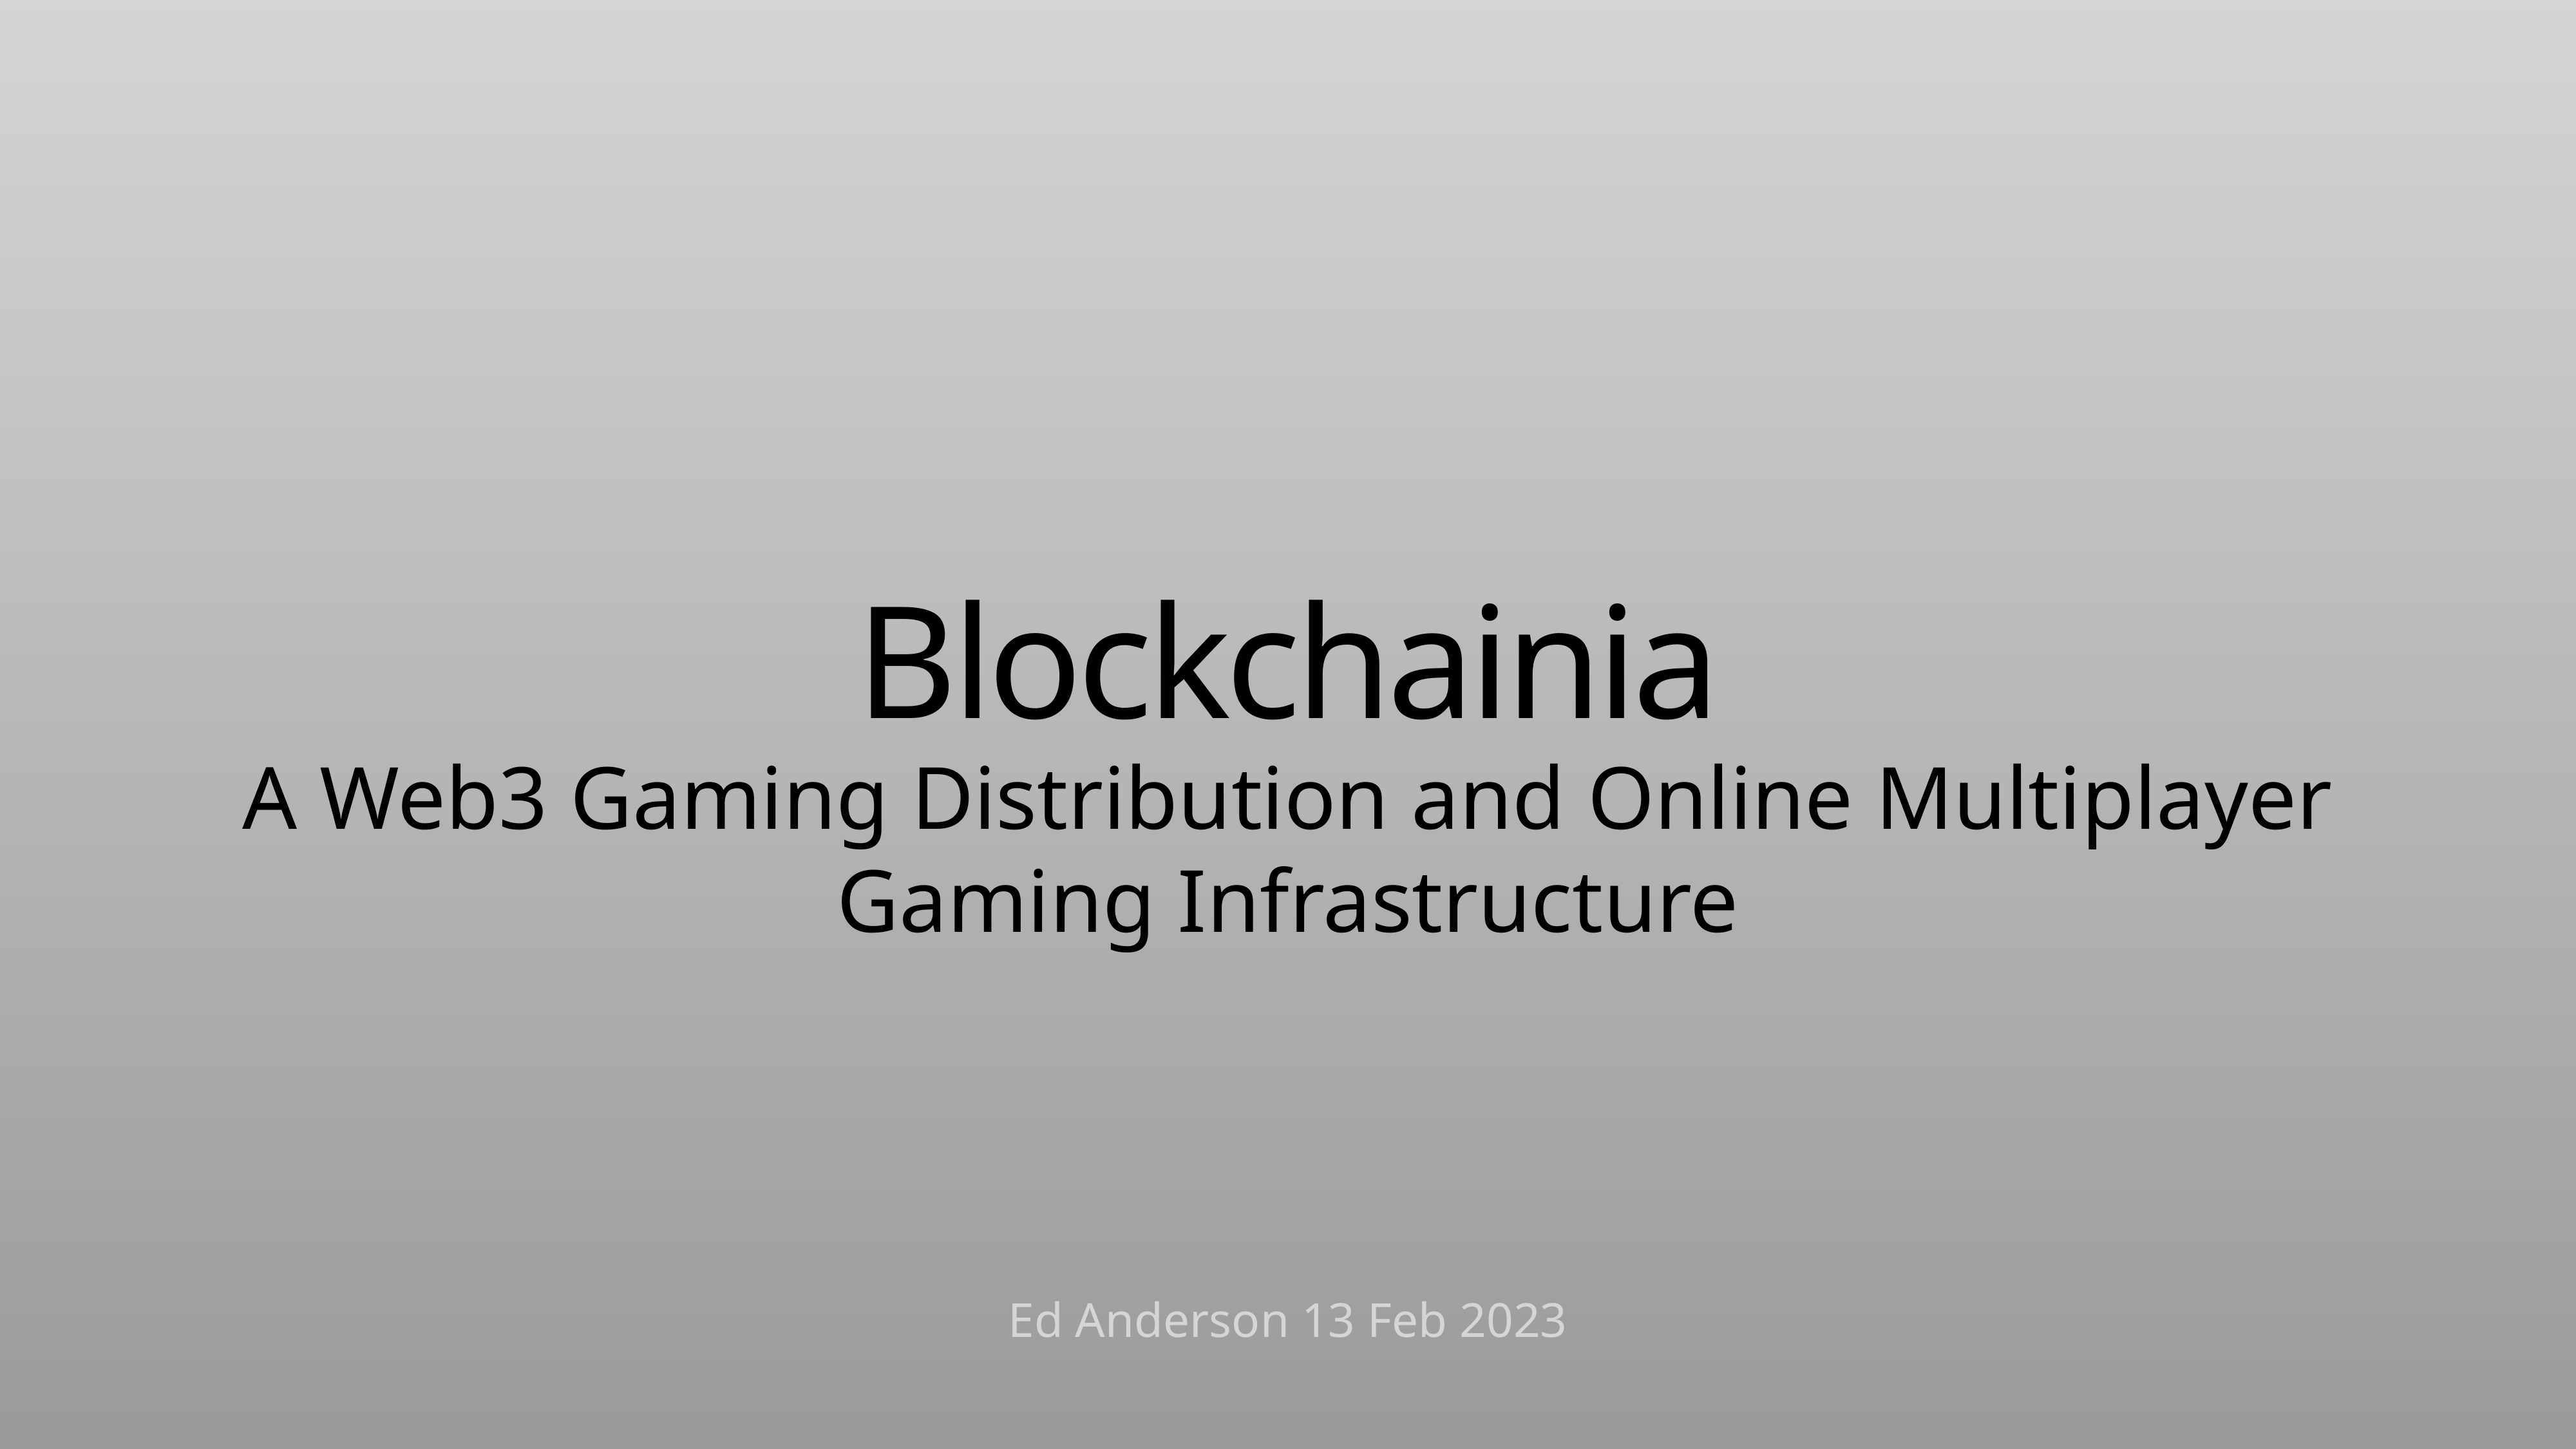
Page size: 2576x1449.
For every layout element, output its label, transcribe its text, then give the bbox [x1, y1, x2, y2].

title Blockchainia [133, 347, 2443, 737]
subtitle A Web3 Gaming Distribution and Online Multiplayer Gaming Infrastructure [133, 737, 2443, 1004]
list Ed Anderson 13 Feb 2023 [133, 1284, 2443, 1359]
